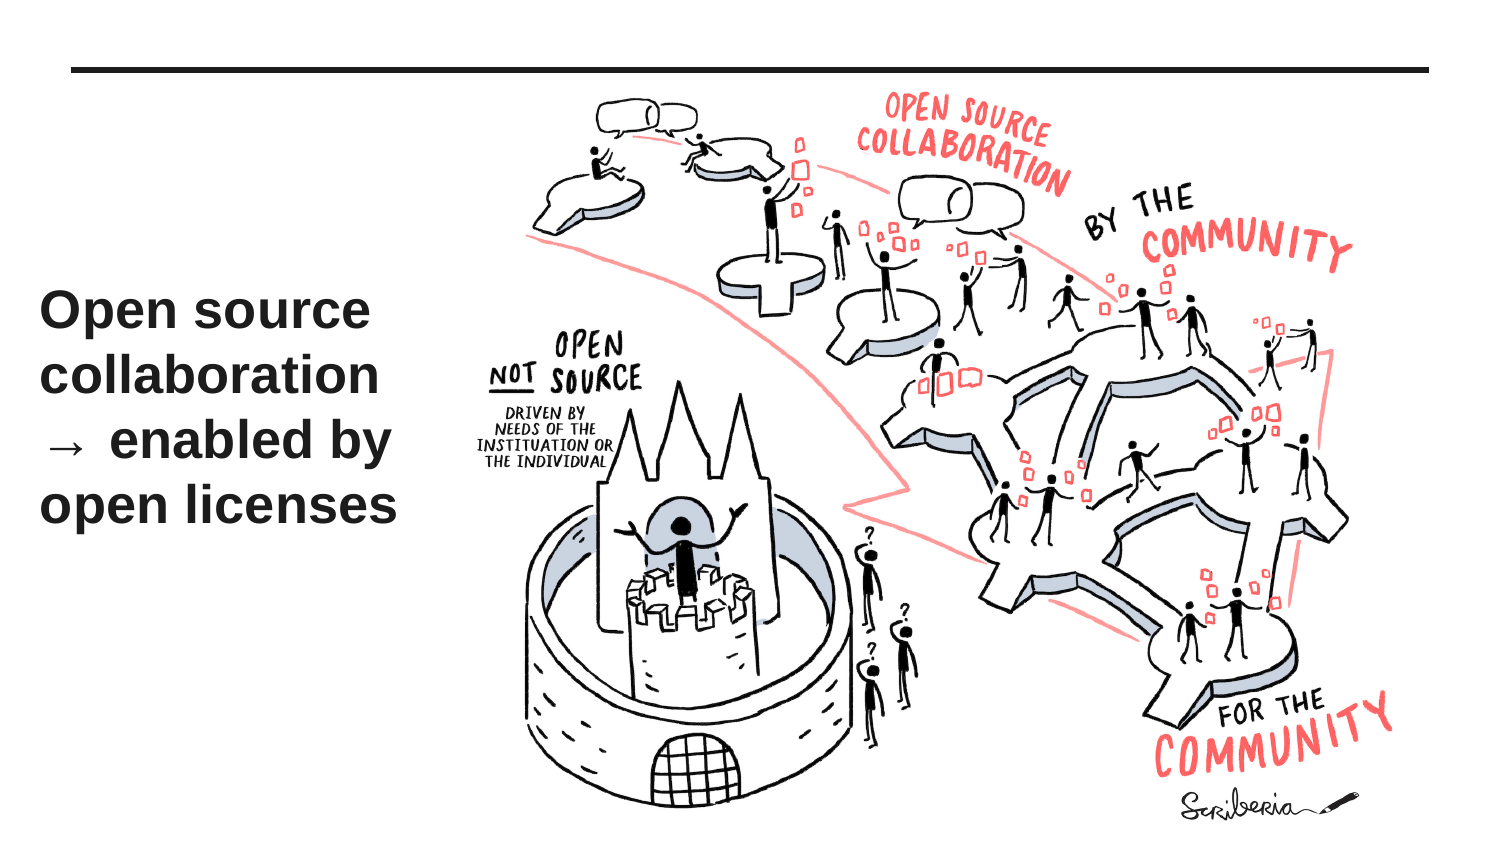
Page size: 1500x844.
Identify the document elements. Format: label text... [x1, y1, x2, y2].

picture [466, 84, 1418, 844]
text_box Open source collaboration → enabled by open licenses [25, 259, 432, 550]
